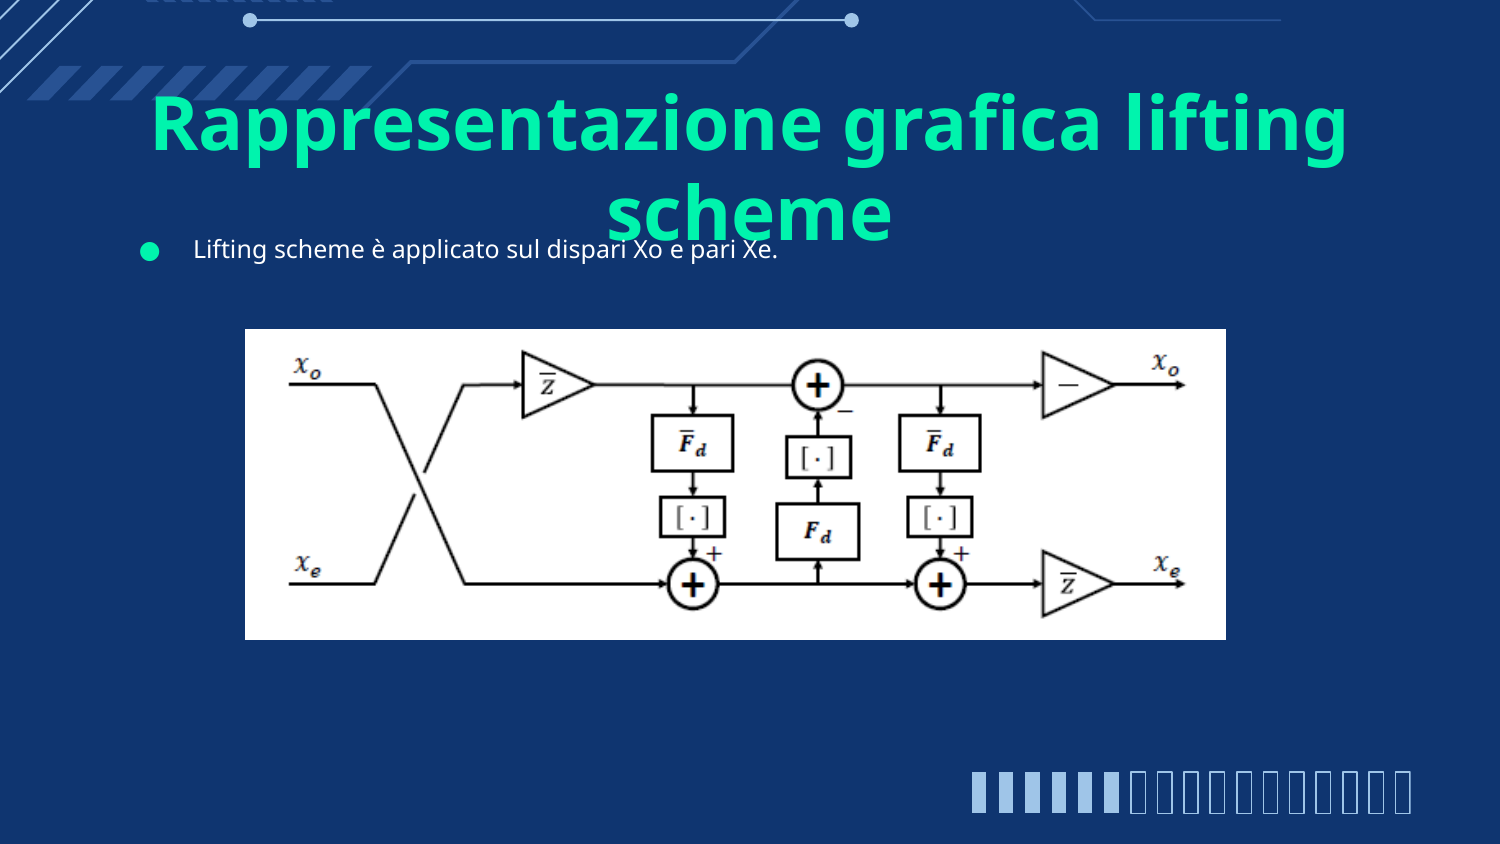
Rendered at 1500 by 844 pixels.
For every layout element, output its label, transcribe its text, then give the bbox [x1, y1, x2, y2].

list Lifting scheme è applicato sul dispari Xo e pari Xe. [118, 203, 1382, 750]
picture [245, 328, 1226, 641]
title Rappresentazione grafica lifting scheme [118, 75, 1382, 156]
